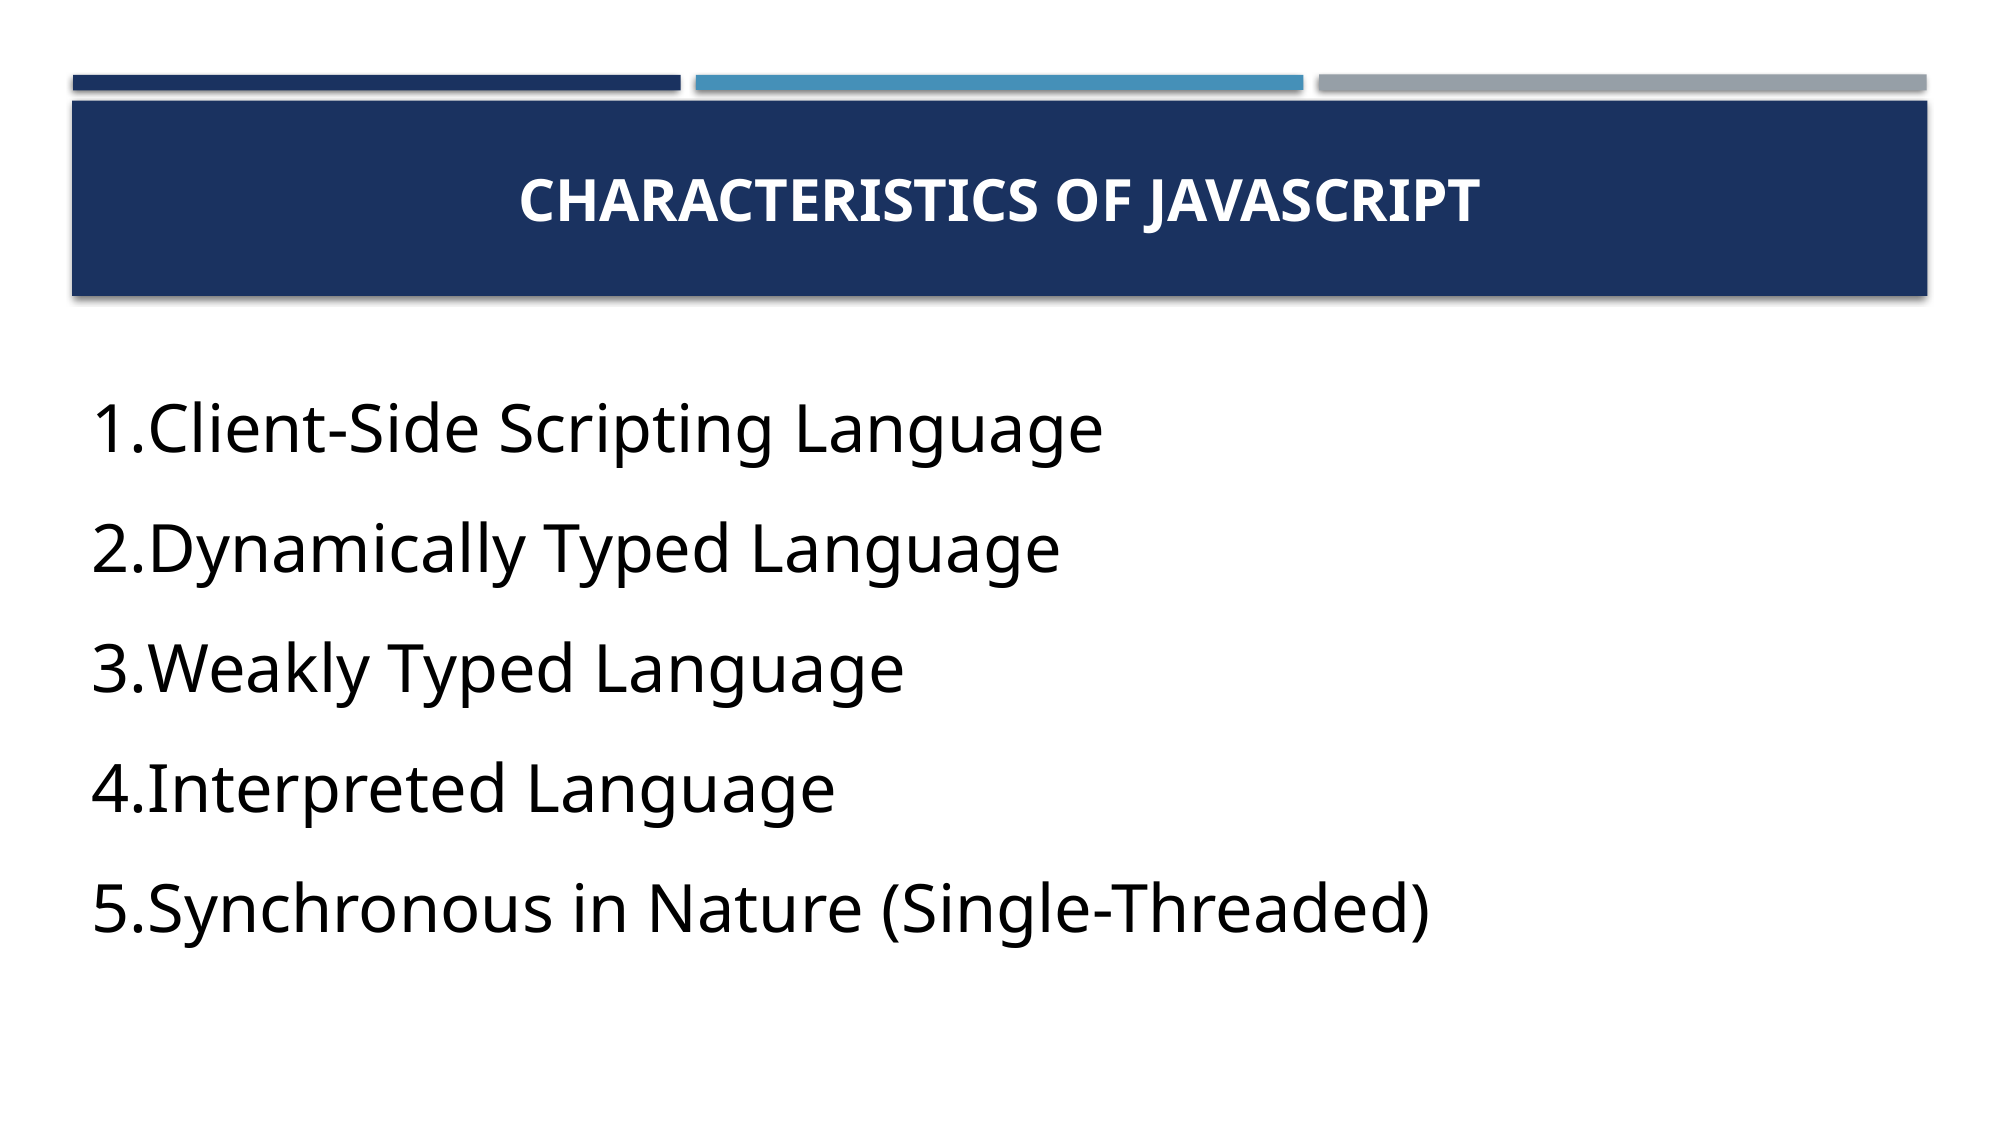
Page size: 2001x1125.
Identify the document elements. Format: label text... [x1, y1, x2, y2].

title Characteristics of JavaScript [95, 115, 1905, 282]
text_box Client-Side Scripting Language Dynamically Typed Language Weakly Typed Language Interpreted Language Synchronous in Nature (Single-Threaded) [76, 338, 1924, 954]
